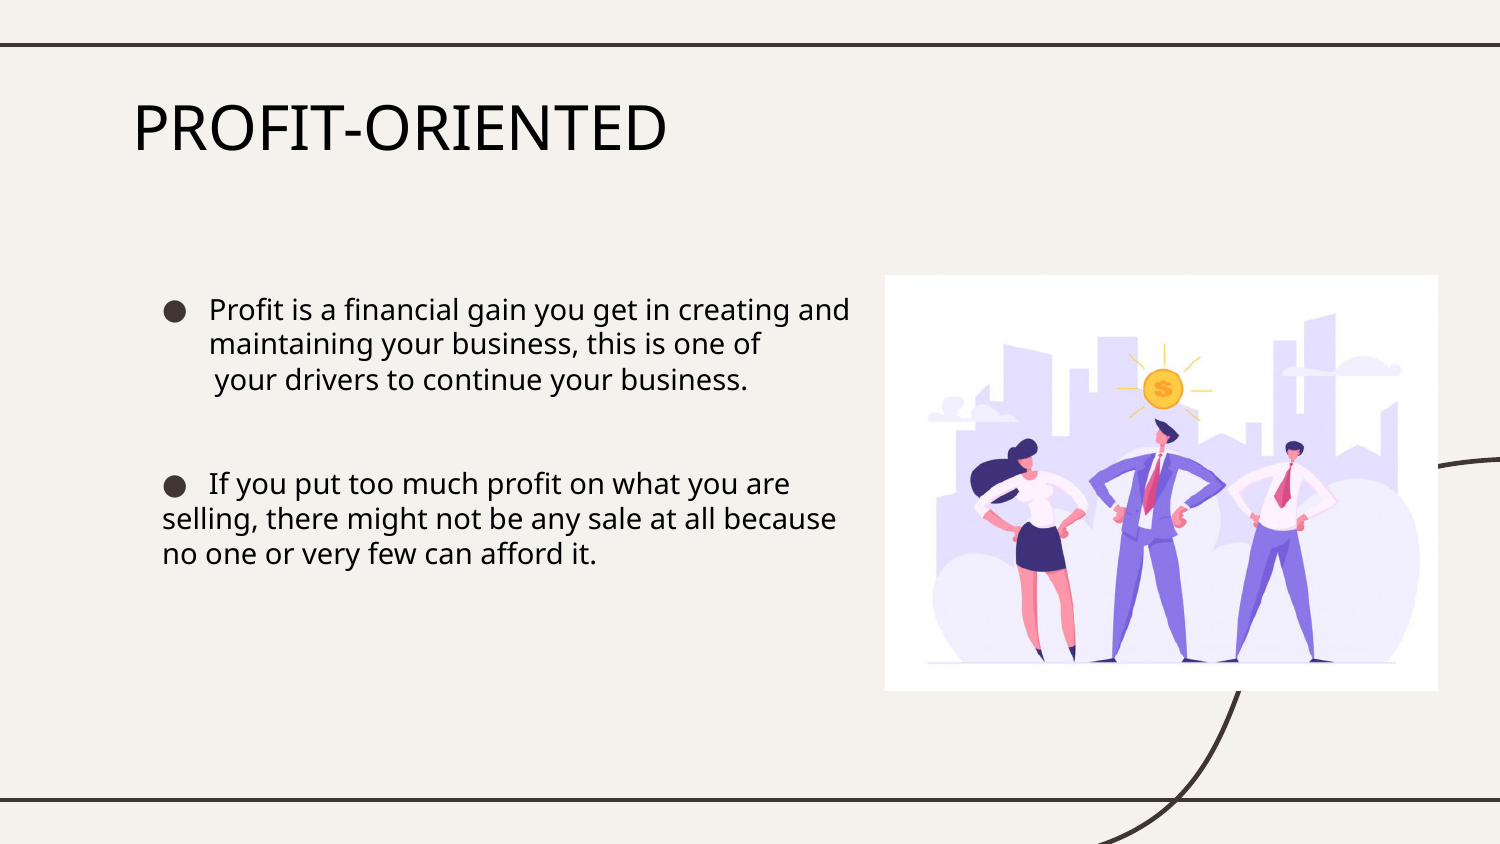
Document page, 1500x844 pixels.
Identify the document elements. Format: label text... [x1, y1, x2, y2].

subtitle Profit is a financial gain you get in creating and maintaining your business, this is one of your drivers to continue your business. If you put too much profit on what you are selling, there might not be any sale at all because no one or very few can afford it. [146, 275, 883, 667]
title PROFIT-ORIENTED [116, 72, 1049, 167]
picture [884, 275, 1438, 691]
